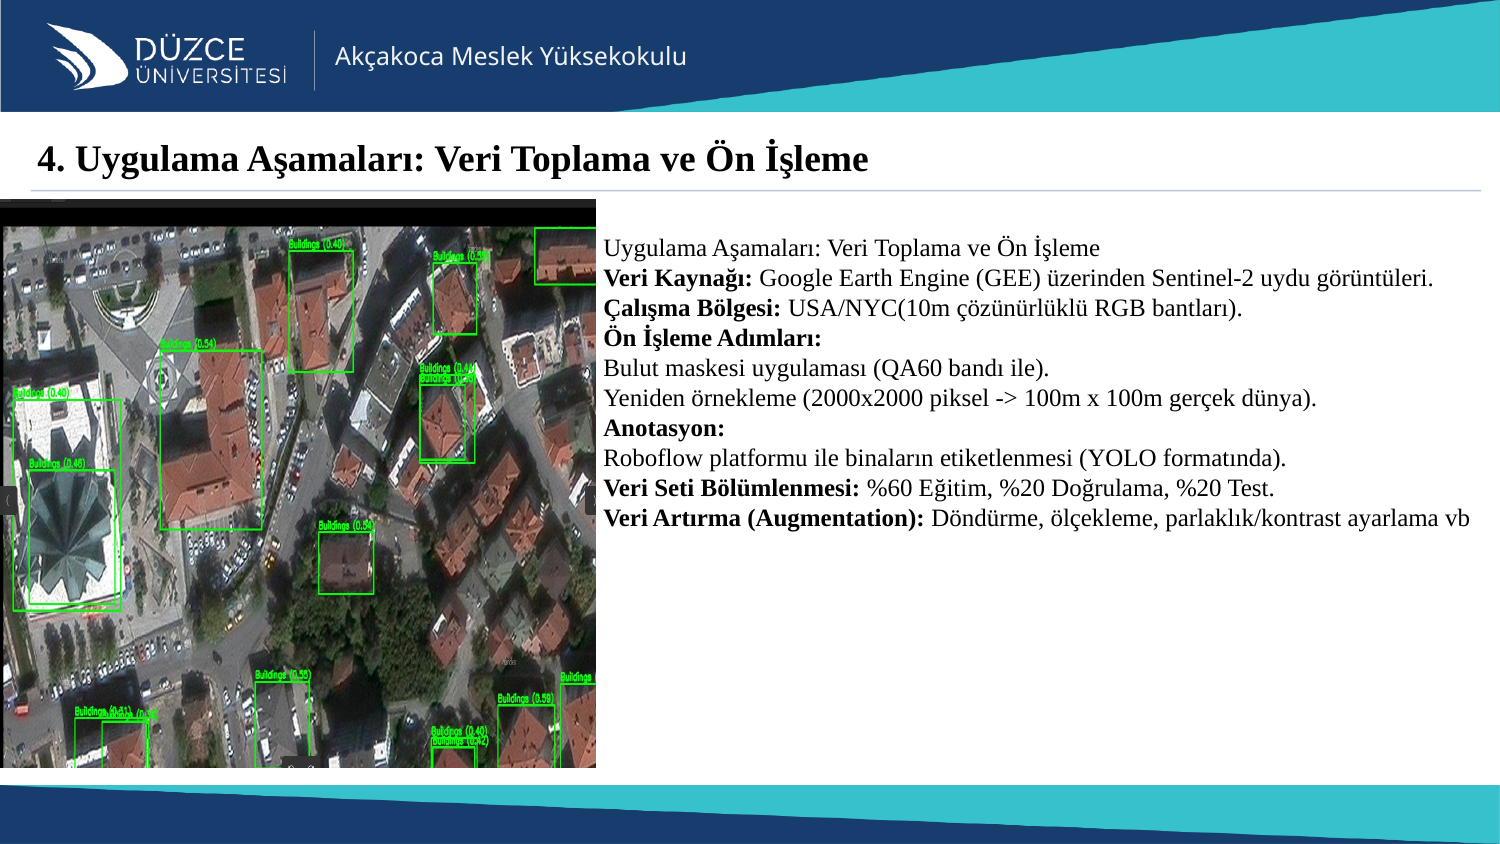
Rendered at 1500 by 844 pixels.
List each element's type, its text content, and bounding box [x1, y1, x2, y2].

text_box Uygulama Aşamaları: Veri Toplama ve Ön İşleme Veri Kaynağı: Google Earth Engine (GEE) üzerinden Sentinel-2 uydu görüntüleri. Çalışma Bölgesi: USA/NYC(10m çözünürlüklü RGB bantları). Ön İşleme Adımları: Bulut maskesi uygulaması (QA60 bandı ile). Yeniden örnekleme (2000x2000 piksel -> 100m x 100m gerçek dünya). Anotasyon: Roboflow platformu ile binaların etiketlenmesi (YOLO formatında). Veri Seti Bölümlenmesi: %60 Eğitim, %20 Doğrulama, %20 Test. Veri Artırma (Augmentation): Döndürme, ölçekleme, parlaklık/kontrast ayarlama vb [599, 224, 1500, 569]
picture [0, 785, 1500, 844]
text_box 4. Uygulama Aşamaları: Veri Toplama ve Ön İşleme [22, 126, 1041, 186]
text_box Akçakoca Meslek Yüksekokulu [320, 33, 824, 79]
picture [0, 0, 1500, 112]
picture [0, 199, 596, 769]
